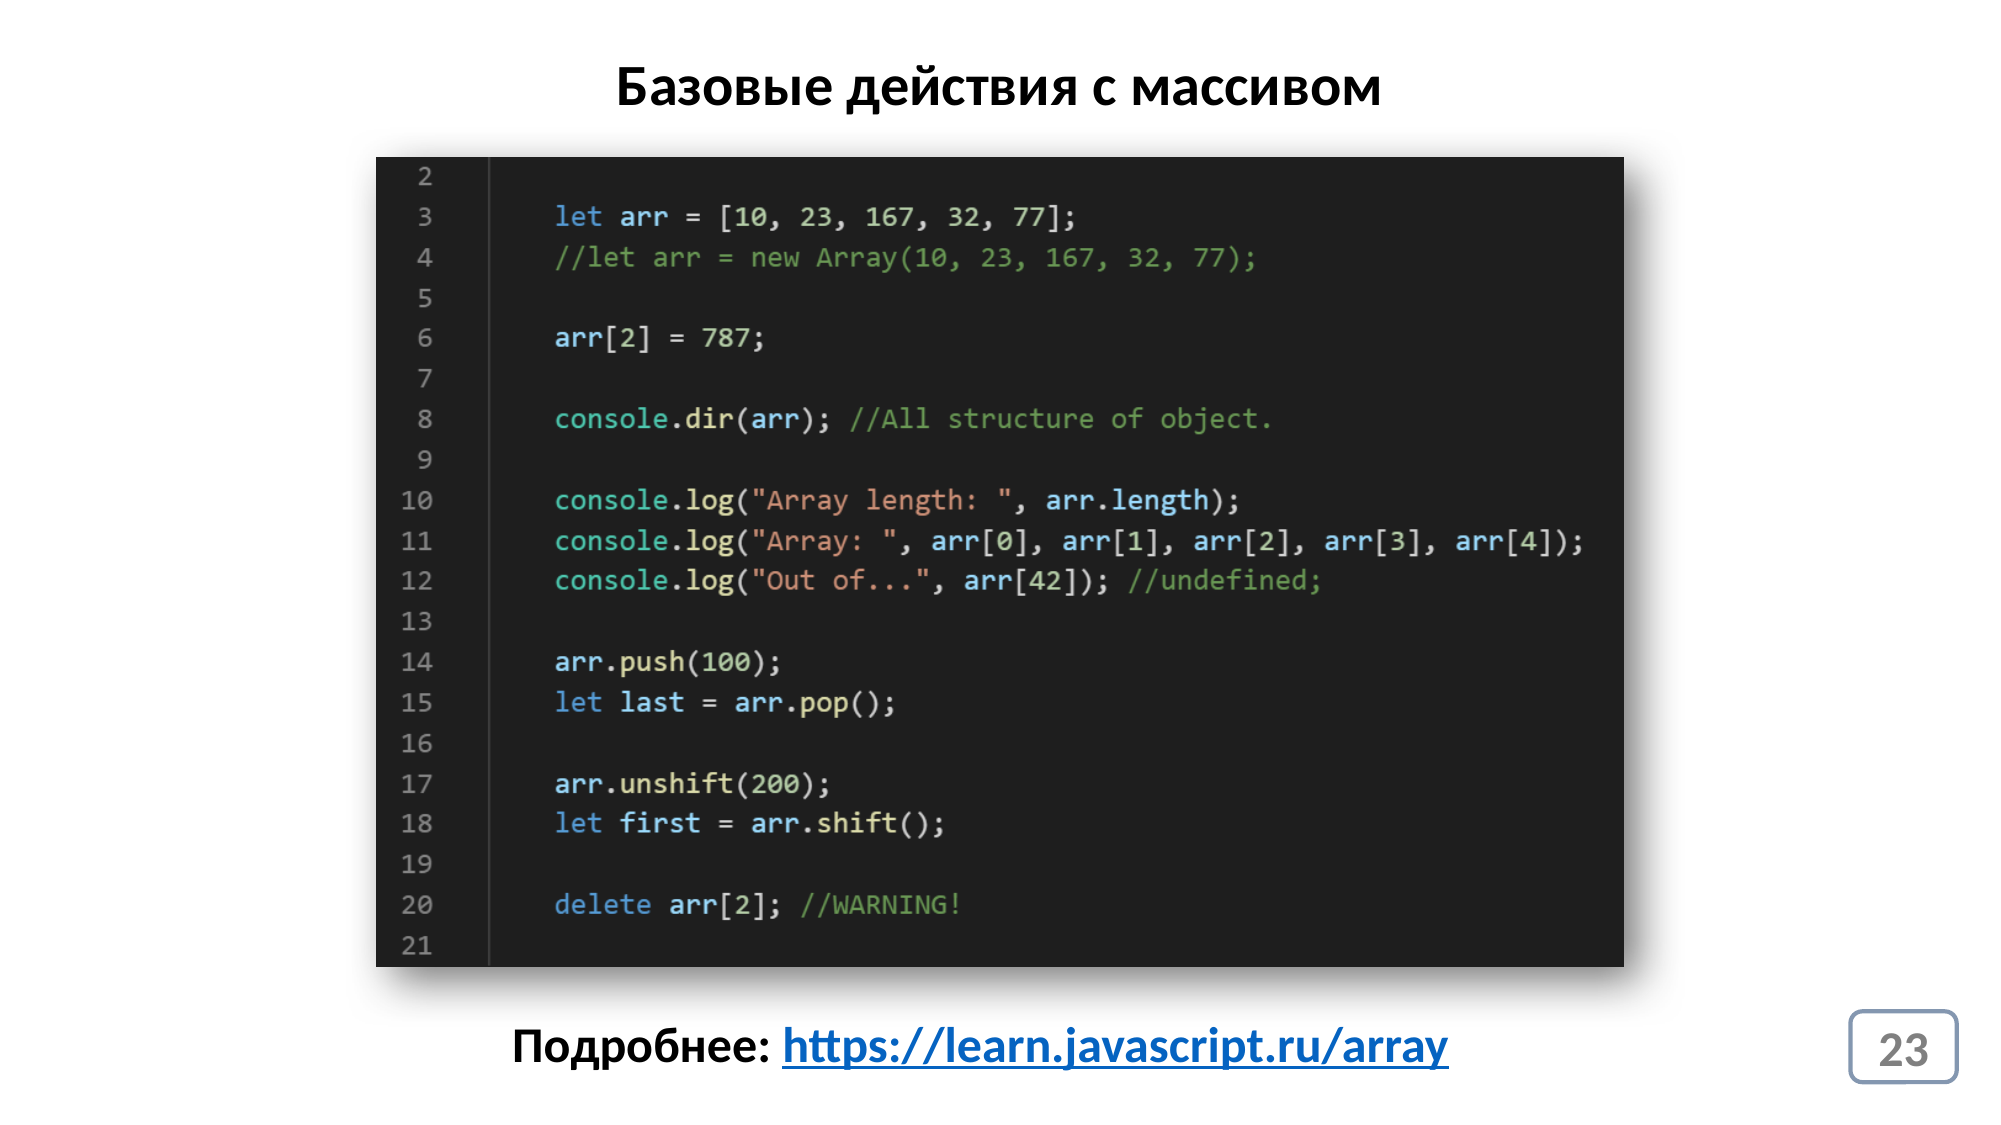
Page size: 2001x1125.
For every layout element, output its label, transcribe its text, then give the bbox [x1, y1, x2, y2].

picture [376, 157, 1624, 967]
text_box Базовые действия с массивом [0, 39, 2000, 125]
text_box 23 [1849, 1010, 1958, 1084]
text_box Подробнее: https://learn.javascript.ru/array [497, 1015, 1464, 1081]
